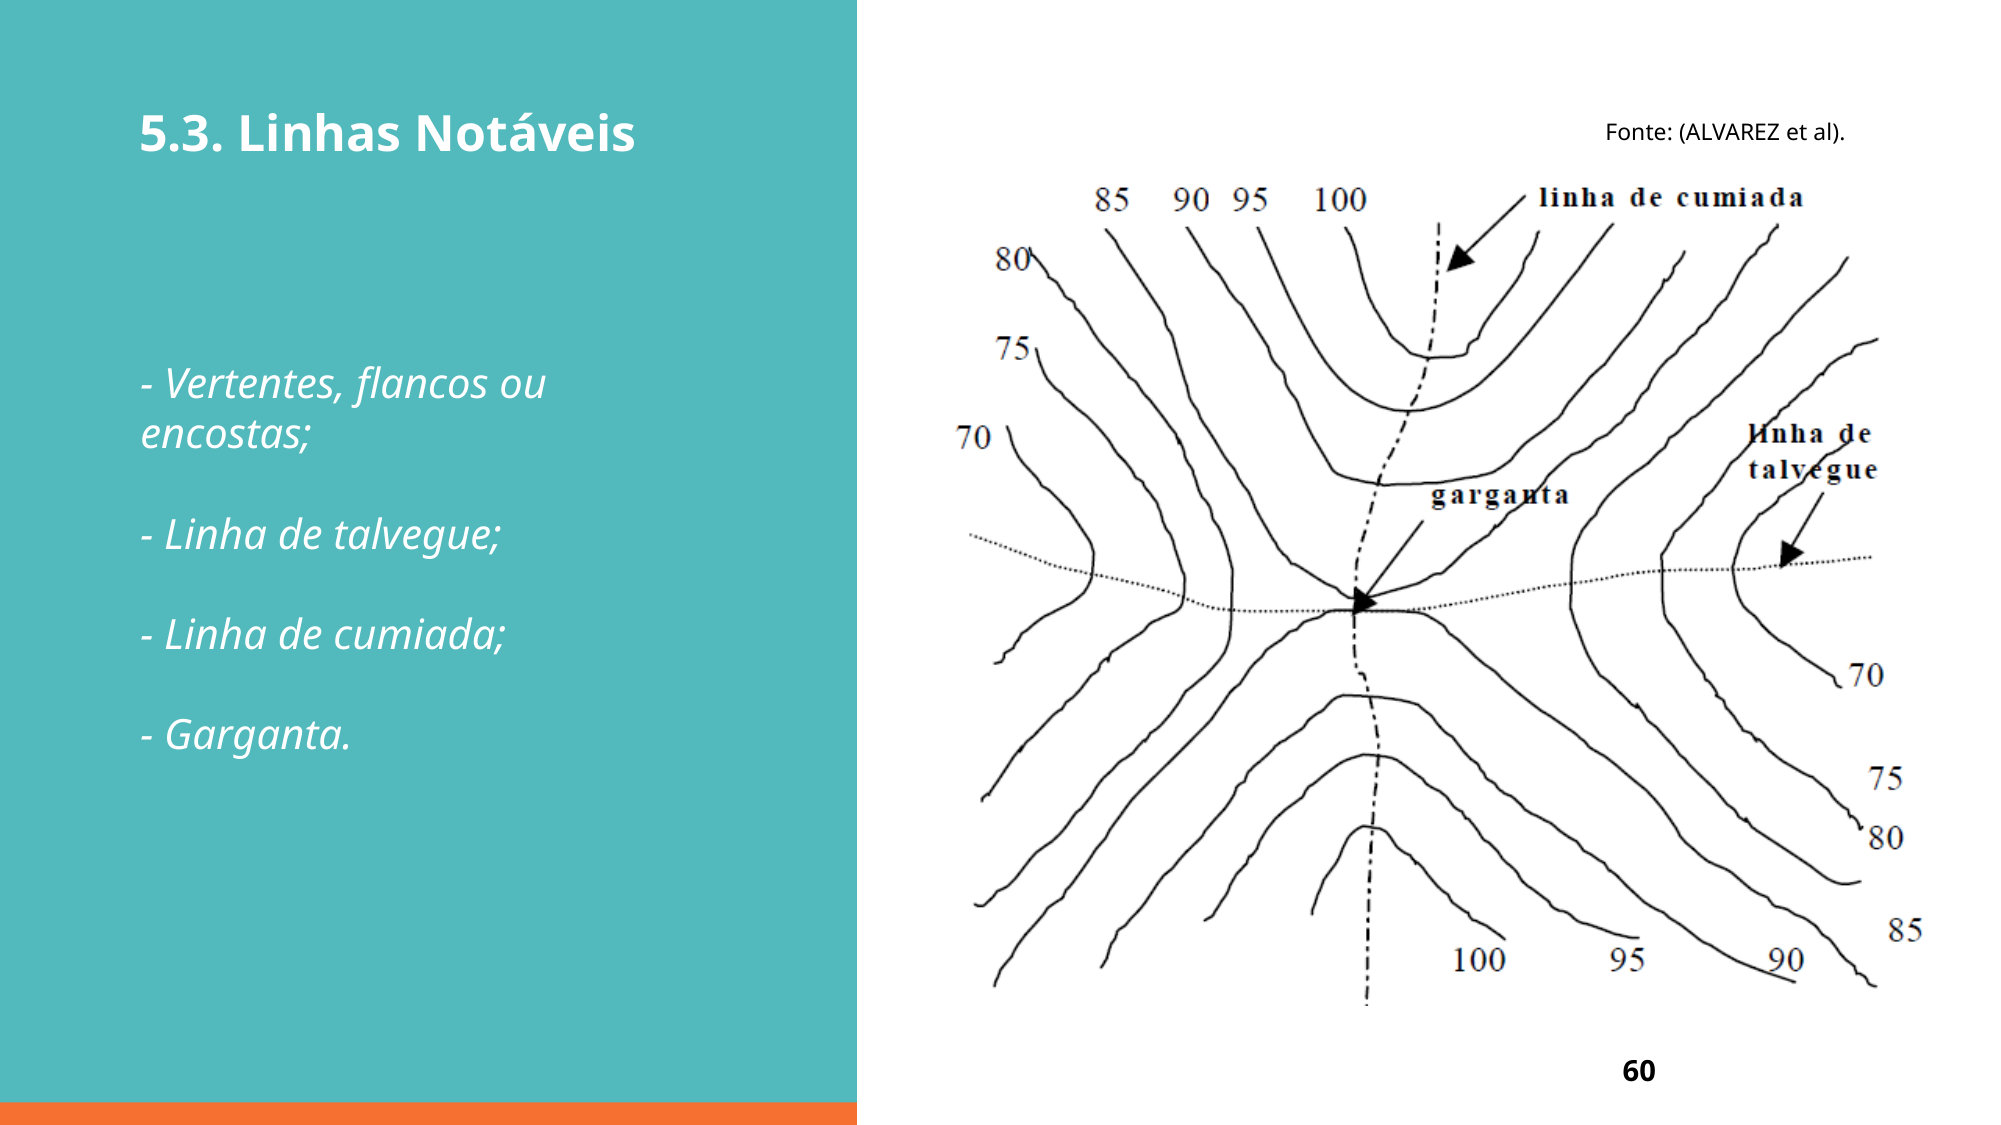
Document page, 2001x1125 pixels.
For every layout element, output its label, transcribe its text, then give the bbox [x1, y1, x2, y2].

text_box Fonte: (ALVAREZ et al). [1590, 109, 2000, 170]
text_box <número> [1324, 1042, 1671, 1103]
text_box [857, 0, 2000, 1125]
text_box 5.3. Linhas Notáveis [124, 93, 652, 169]
text_box - Vertentes, flancos ou encostas; - Linha de talvegue; - Linha de cumiada; - Garganta. [125, 349, 705, 765]
picture [929, 177, 1937, 1006]
